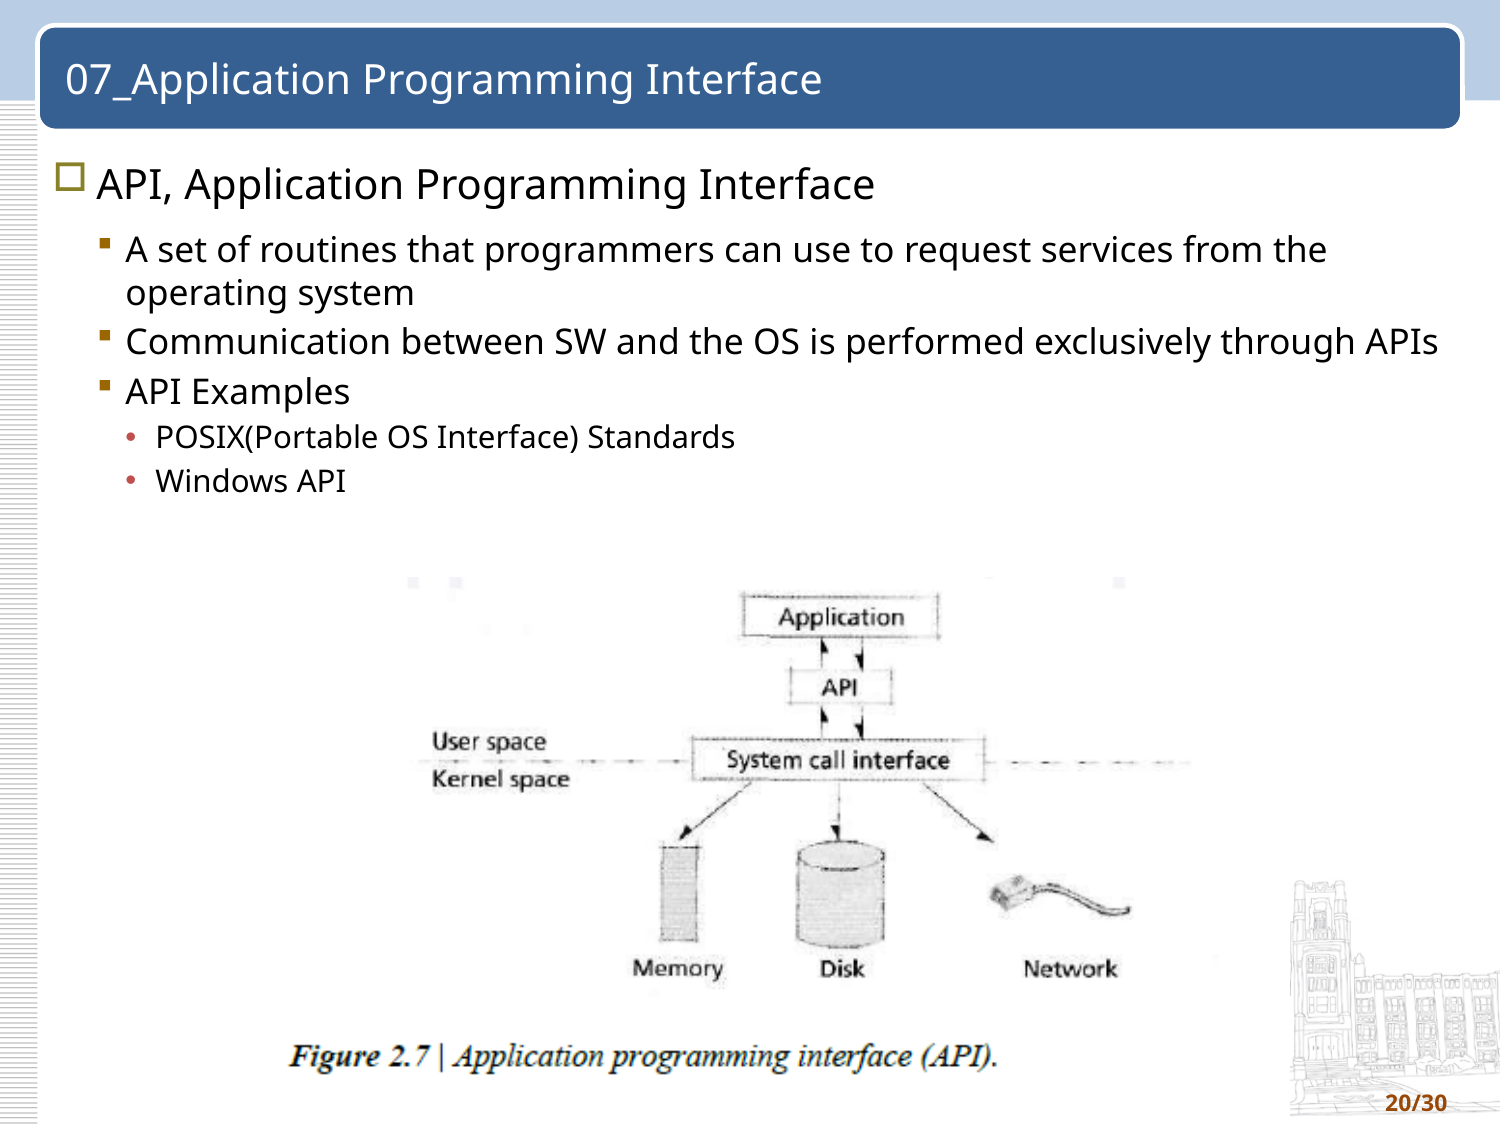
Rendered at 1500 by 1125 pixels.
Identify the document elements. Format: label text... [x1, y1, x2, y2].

picture [1290, 874, 1500, 1125]
picture [0, 101, 38, 1125]
title 07_Application Programming Interface [50, 27, 1438, 128]
list API, Application Programming Interface A set of routines that programmers can use to request services from the operating system Communication between SW and the OS is performed exclusively through APIs API Examples POSIX(Portable OS Interface) Standards Windows API [37, 149, 1463, 1088]
picture [277, 577, 1242, 1088]
